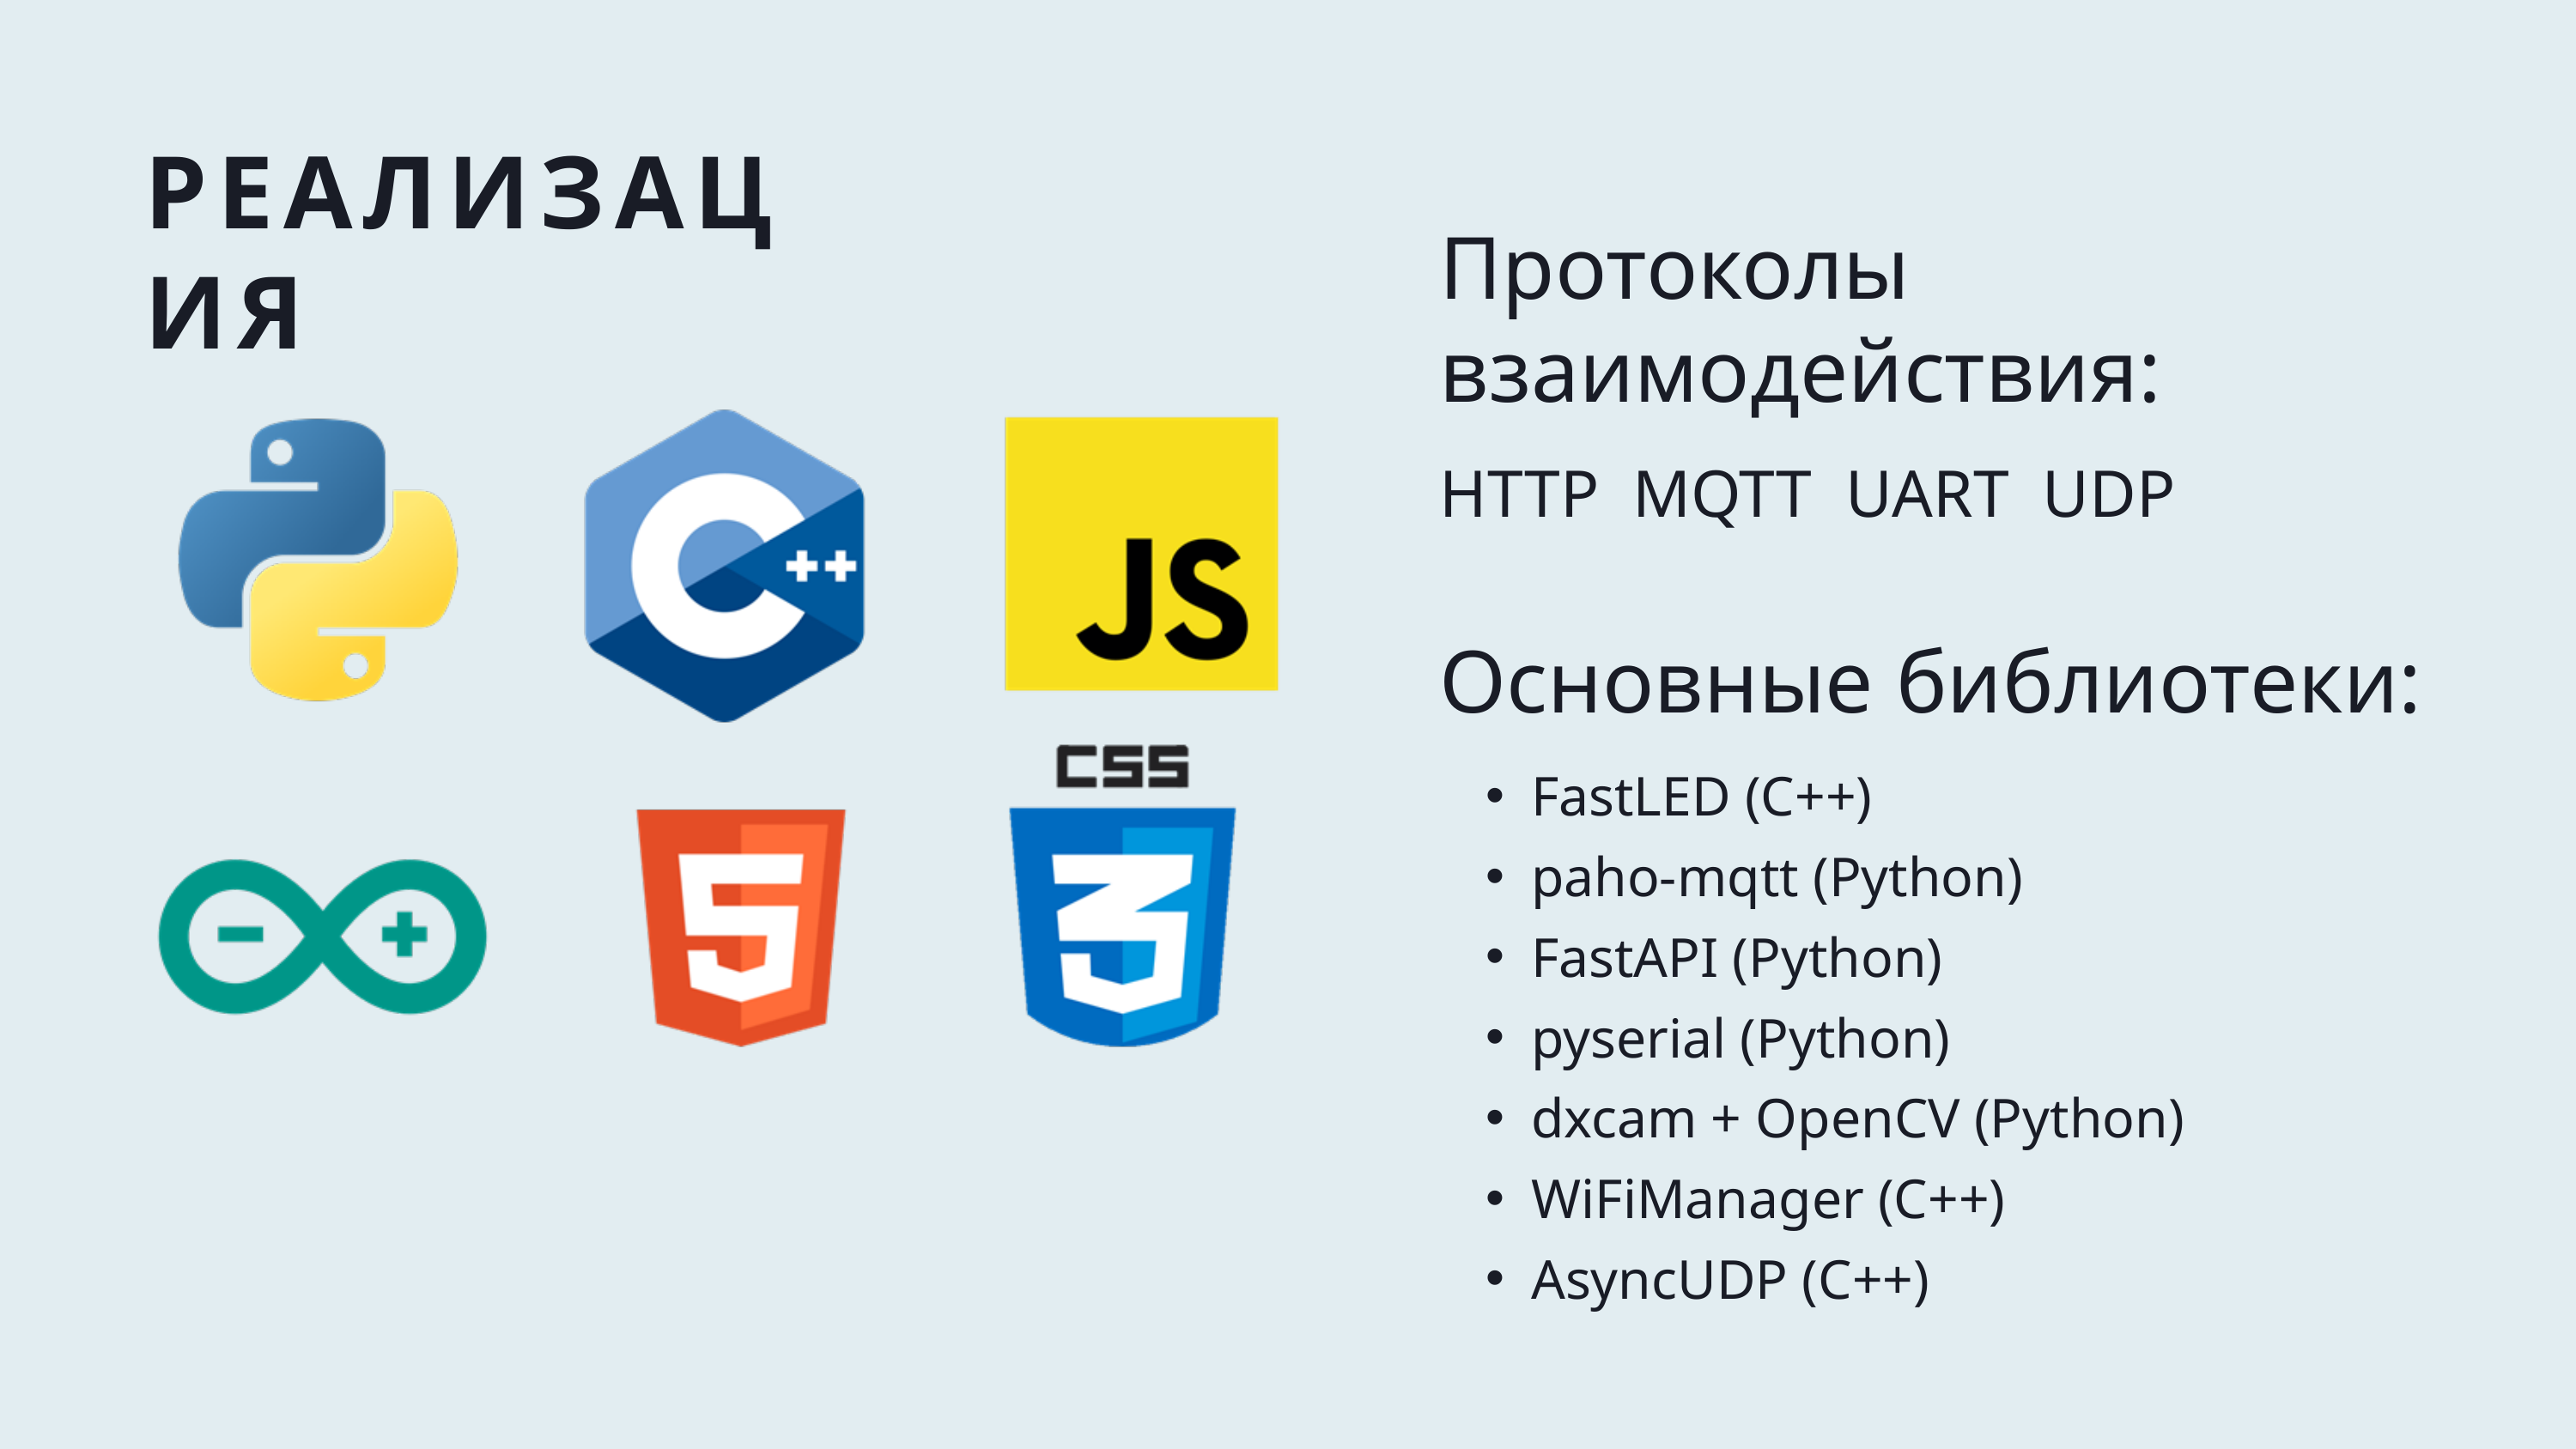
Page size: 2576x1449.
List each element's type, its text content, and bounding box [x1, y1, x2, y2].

text_box РЕАЛИЗАЦИЯ [144, 128, 860, 369]
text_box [1439, 627, 2432, 1304]
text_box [1439, 213, 2263, 521]
text_box [144, 403, 1289, 1113]
